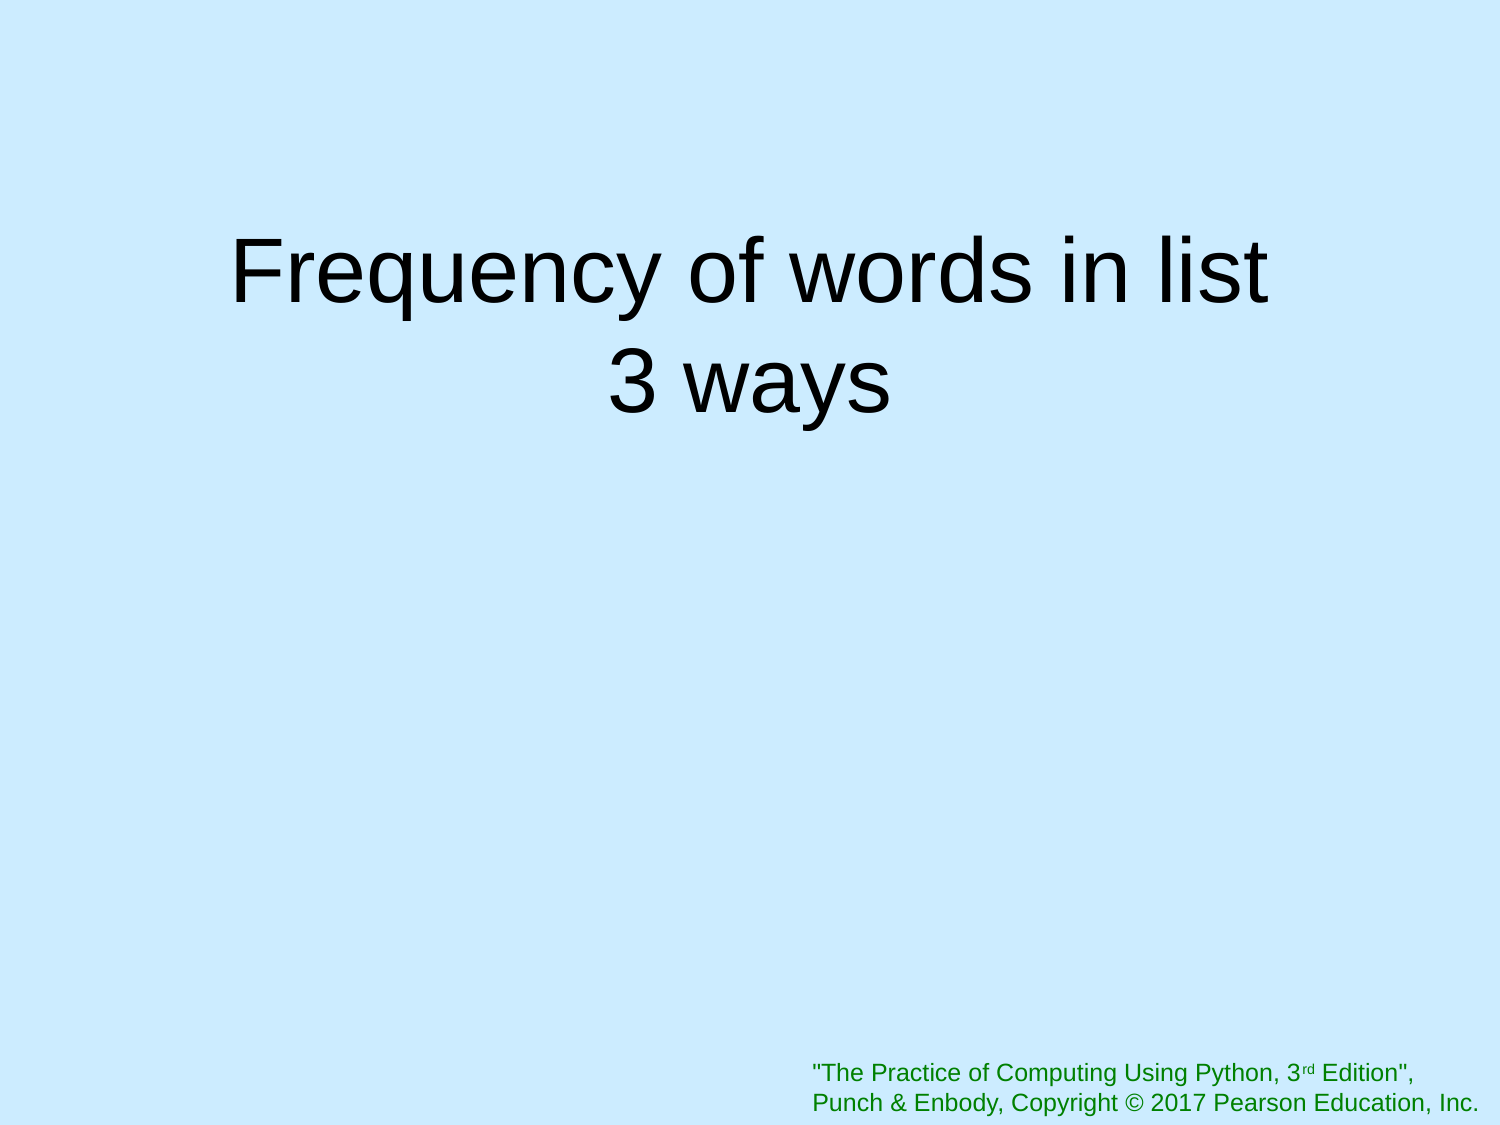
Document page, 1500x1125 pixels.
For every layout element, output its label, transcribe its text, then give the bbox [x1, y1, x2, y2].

title Frequency of words in list 3 ways [112, 200, 1388, 442]
